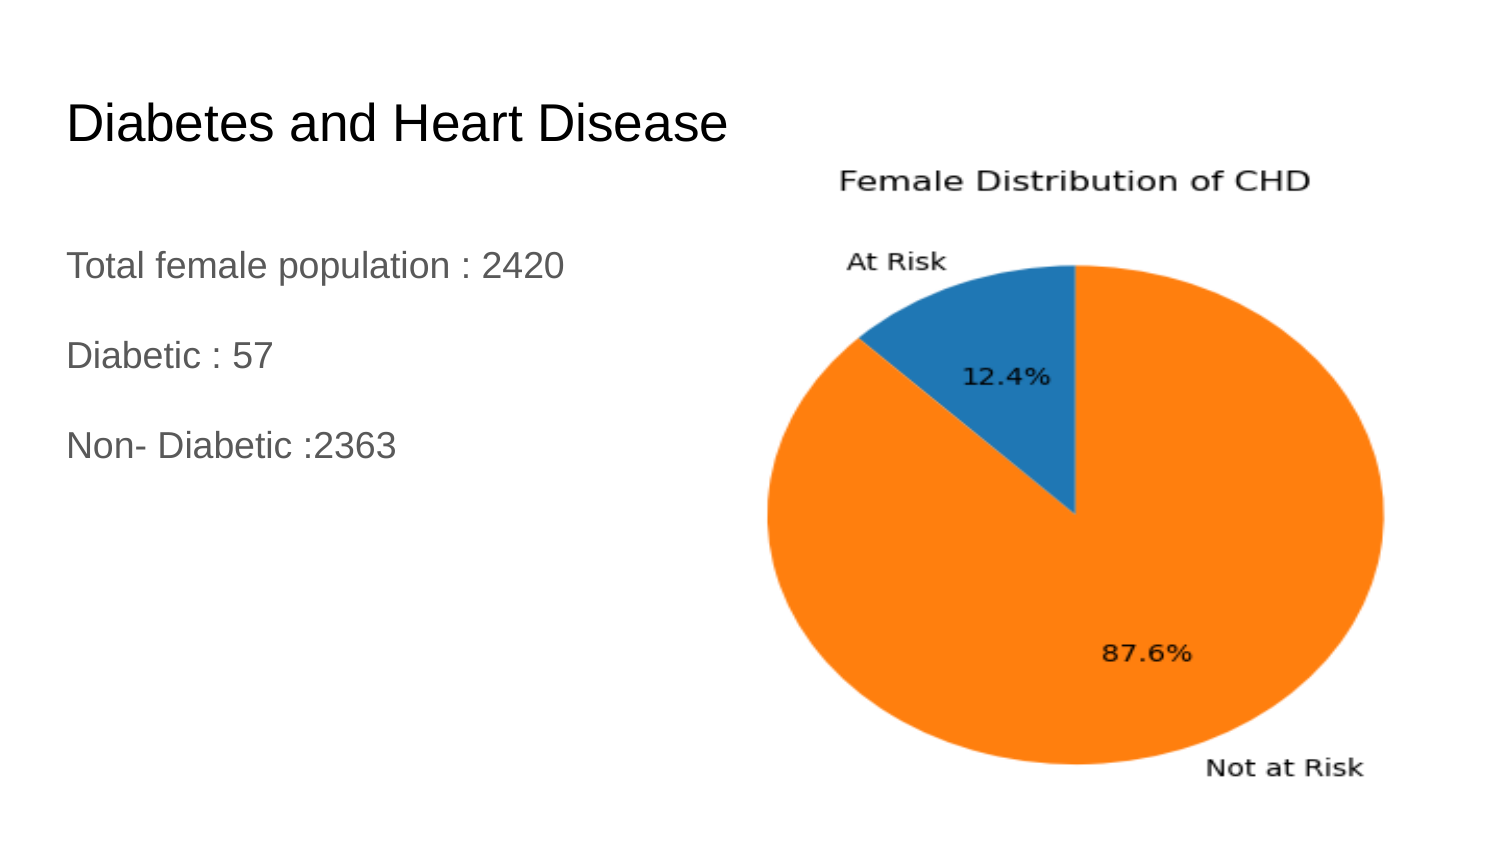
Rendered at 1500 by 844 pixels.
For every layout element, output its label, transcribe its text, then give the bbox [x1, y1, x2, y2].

title Diabetes and Heart Disease [51, 72, 1449, 167]
picture [670, 154, 1481, 844]
text_box Total female population : 2420 Diabetic : 57 Non- Diabetic :2363 [51, 226, 665, 477]
